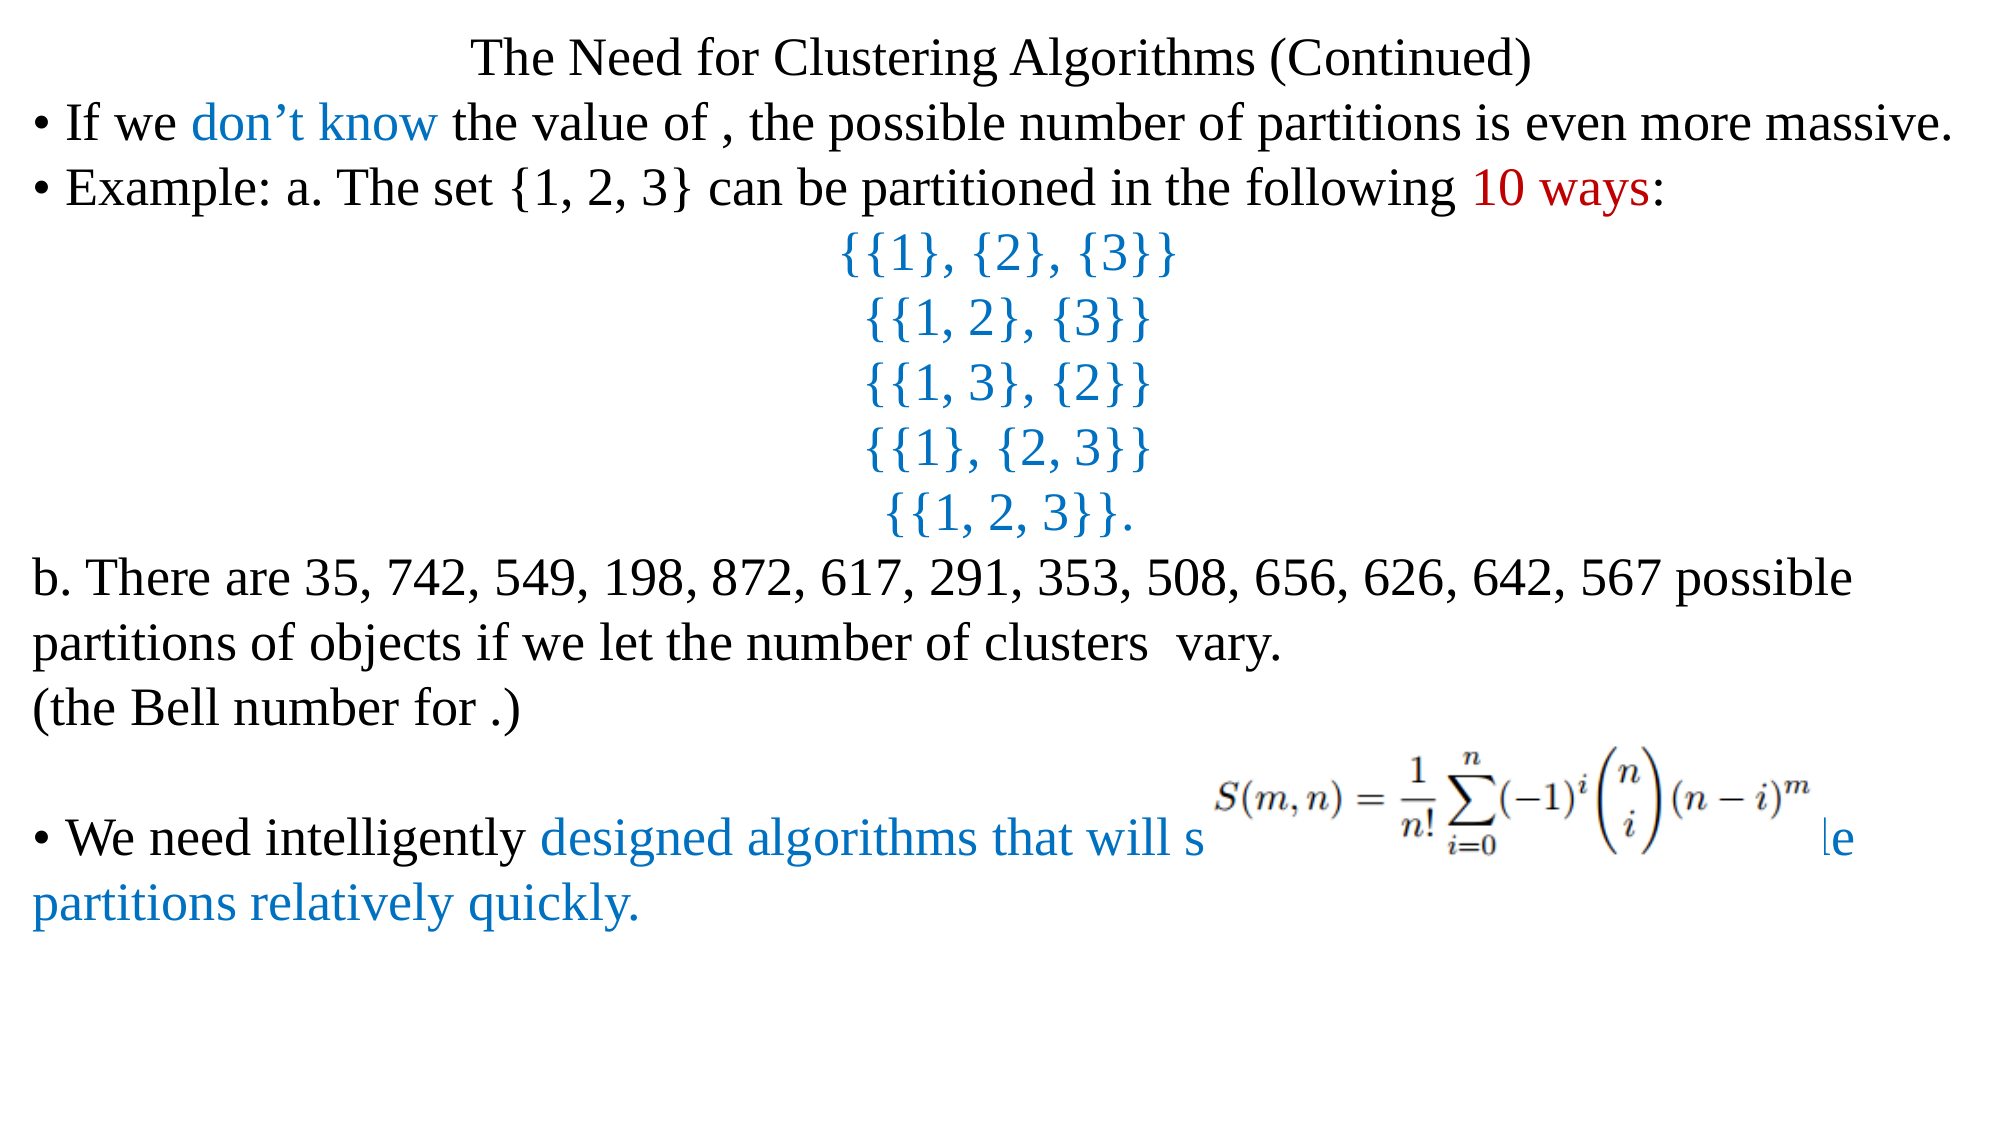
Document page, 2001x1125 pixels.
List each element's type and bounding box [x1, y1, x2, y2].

picture [1204, 729, 1824, 869]
